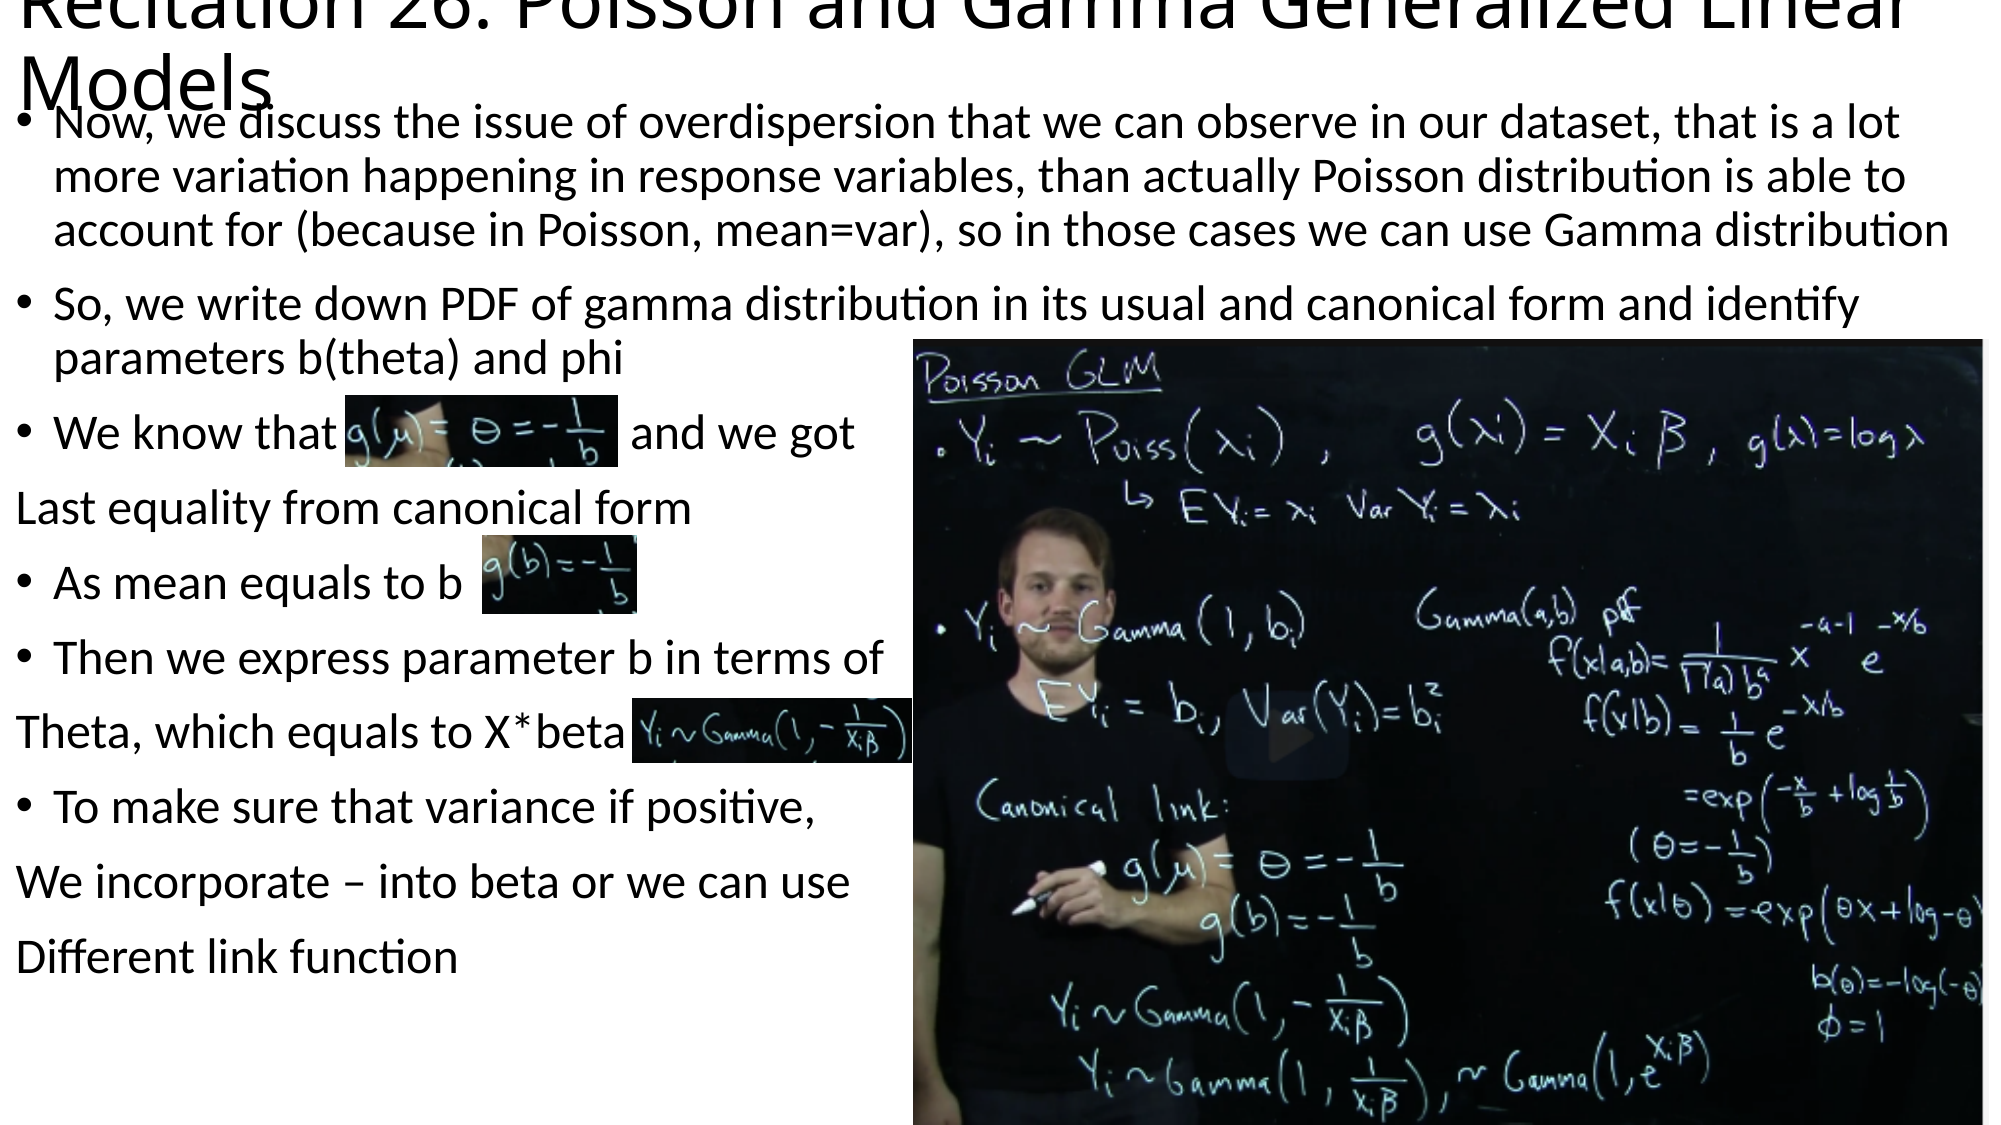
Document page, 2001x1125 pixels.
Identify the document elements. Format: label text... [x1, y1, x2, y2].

list Now, we discuss the issue of overdispersion that we can observe in our dataset, that is a lot more variation happening in response variables, than actually Poisson distribution is able to account for (because in Poisson, mean=var), so in those cases we can use Gamma distribution So, we write down PDF of gamma distribution in its usual and canonical form and identify parameters b(theta) and phi We know that and we got Last equality from canonical form As mean equals to b Then we express parameter b in terms of Theta, which equals to X*beta To make sure that variance if positive, We incorporate – into beta or we can use Different link function [0, 87, 1998, 1113]
picture [345, 395, 618, 467]
picture [632, 698, 912, 763]
picture [482, 535, 637, 614]
title Recitation 26. Poisson and Gamma Generalized Linear Models [2, 4, 1999, 86]
picture [913, 339, 1989, 1125]
